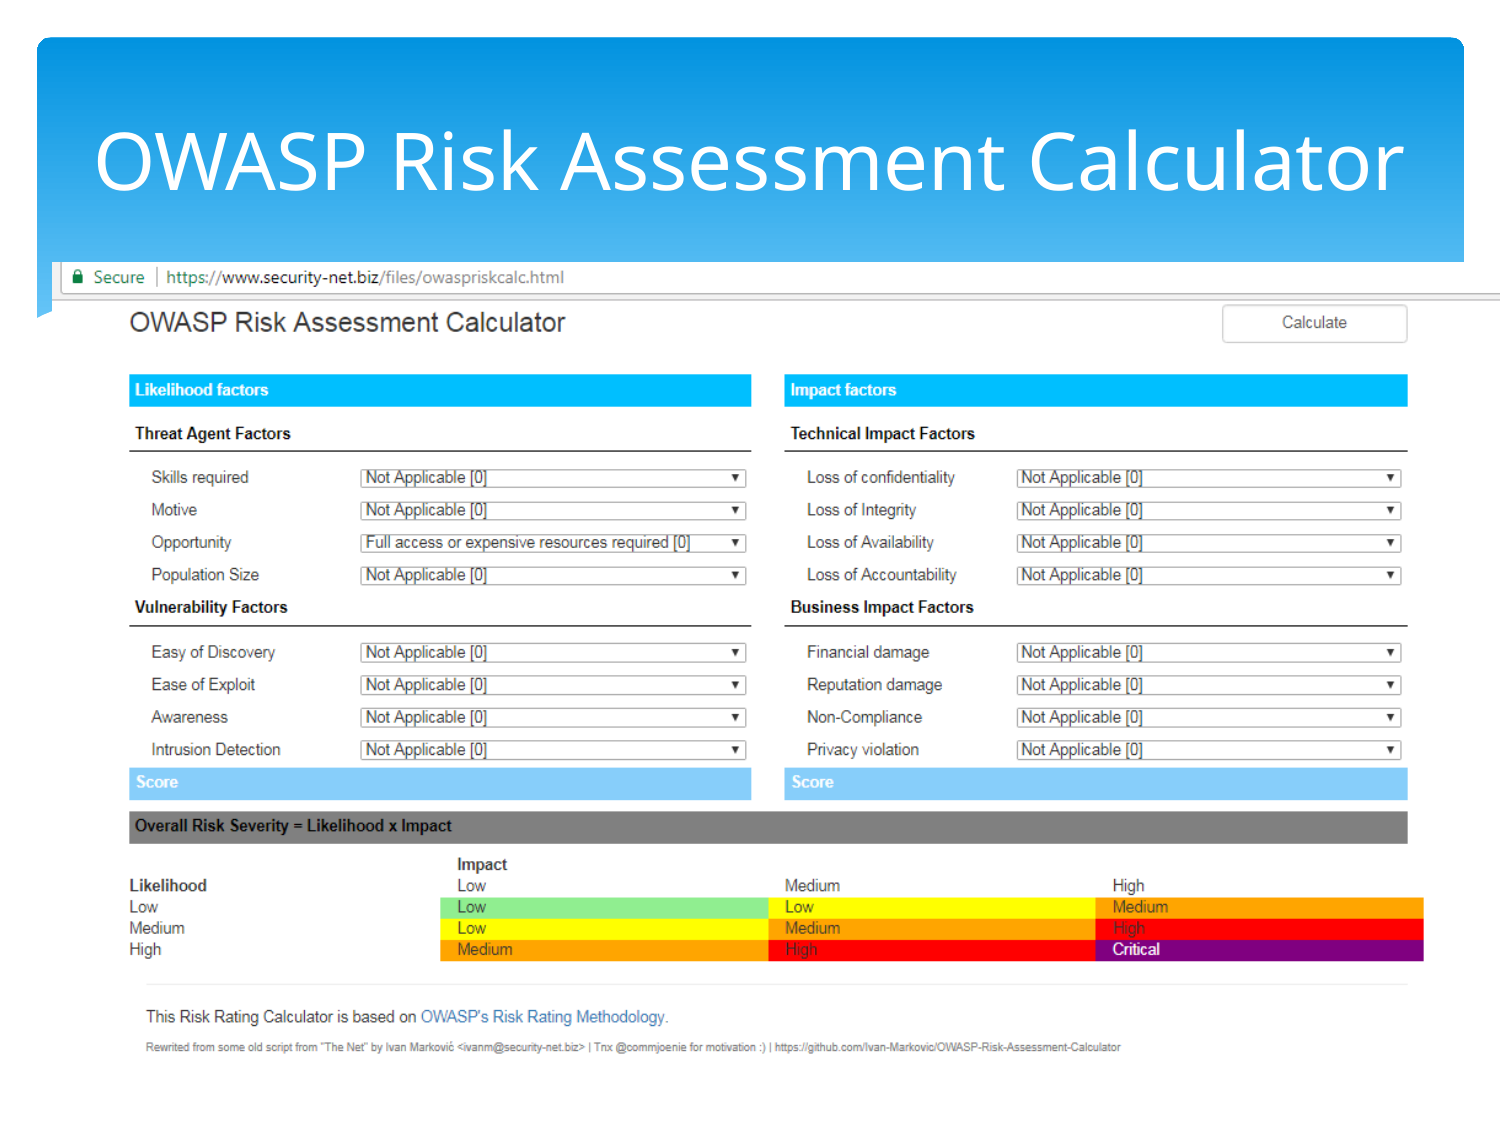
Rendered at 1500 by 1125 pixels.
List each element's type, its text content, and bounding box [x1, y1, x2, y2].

title OWASP Risk Assessment Calculator [75, 55, 1425, 260]
picture [51, 262, 1500, 1065]
